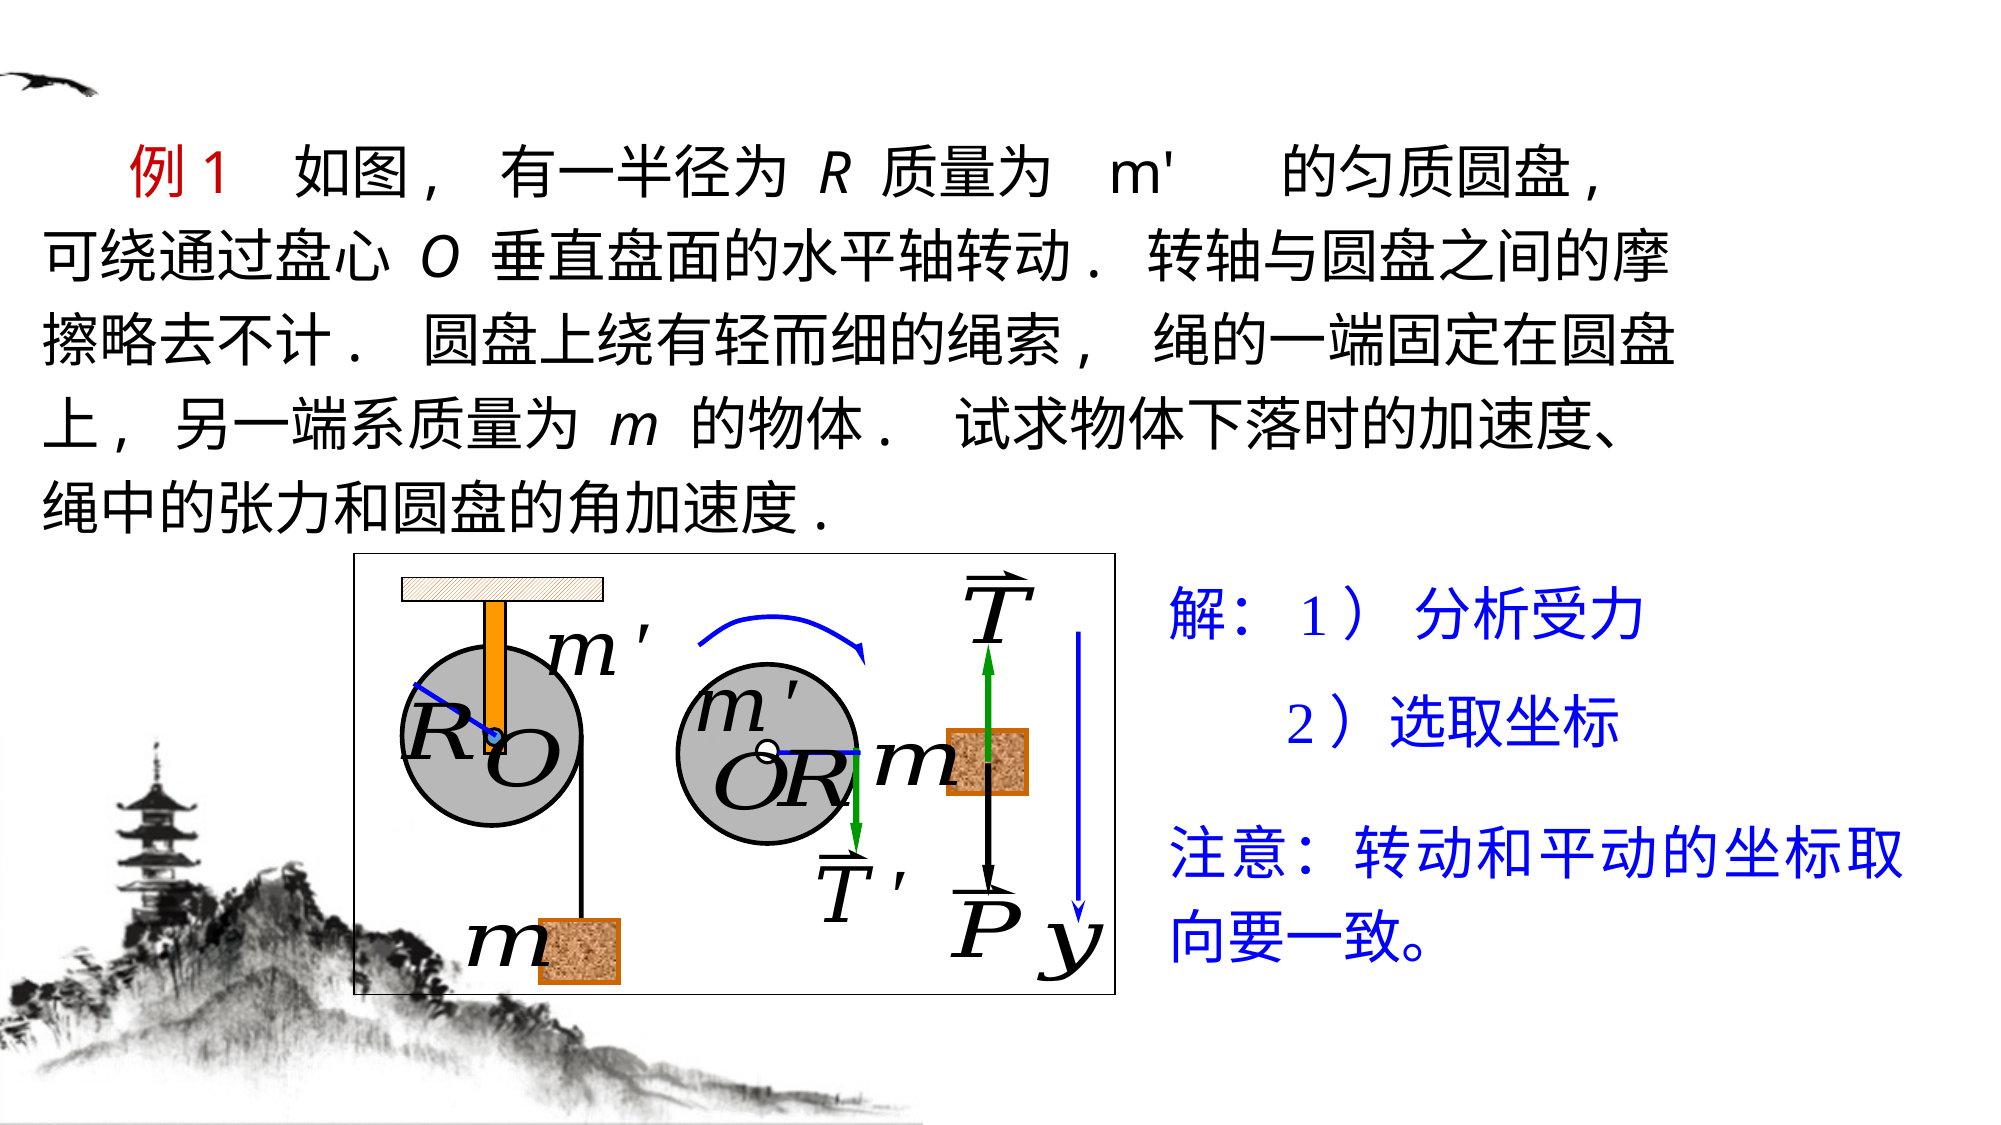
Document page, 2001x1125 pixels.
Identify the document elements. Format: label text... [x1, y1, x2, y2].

text_box 2）选取坐标 [1271, 677, 1685, 763]
picture [0, 3, 99, 97]
text_box 解：1） 分析受力 [1154, 569, 1730, 655]
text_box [354, 553, 1116, 995]
text_box 例1 如图, 有一半径为 R 质量为 m' 的匀质圆盘, 可绕通过盘心 O 垂直盘面的水平轴转动. 转轴与圆盘之间的摩擦略去不计. 圆盘上绕有轻而细的绳索, 绳的一端固定在圆盘上, 另一端系质量为 m 的物体. 试求物体下落时的加速度、绳中的张力和圆盘的角加速度. [27, 113, 1697, 549]
text_box 注意：转动和平动的坐标取向要一致。 [1154, 794, 1920, 978]
picture [0, 732, 923, 1125]
